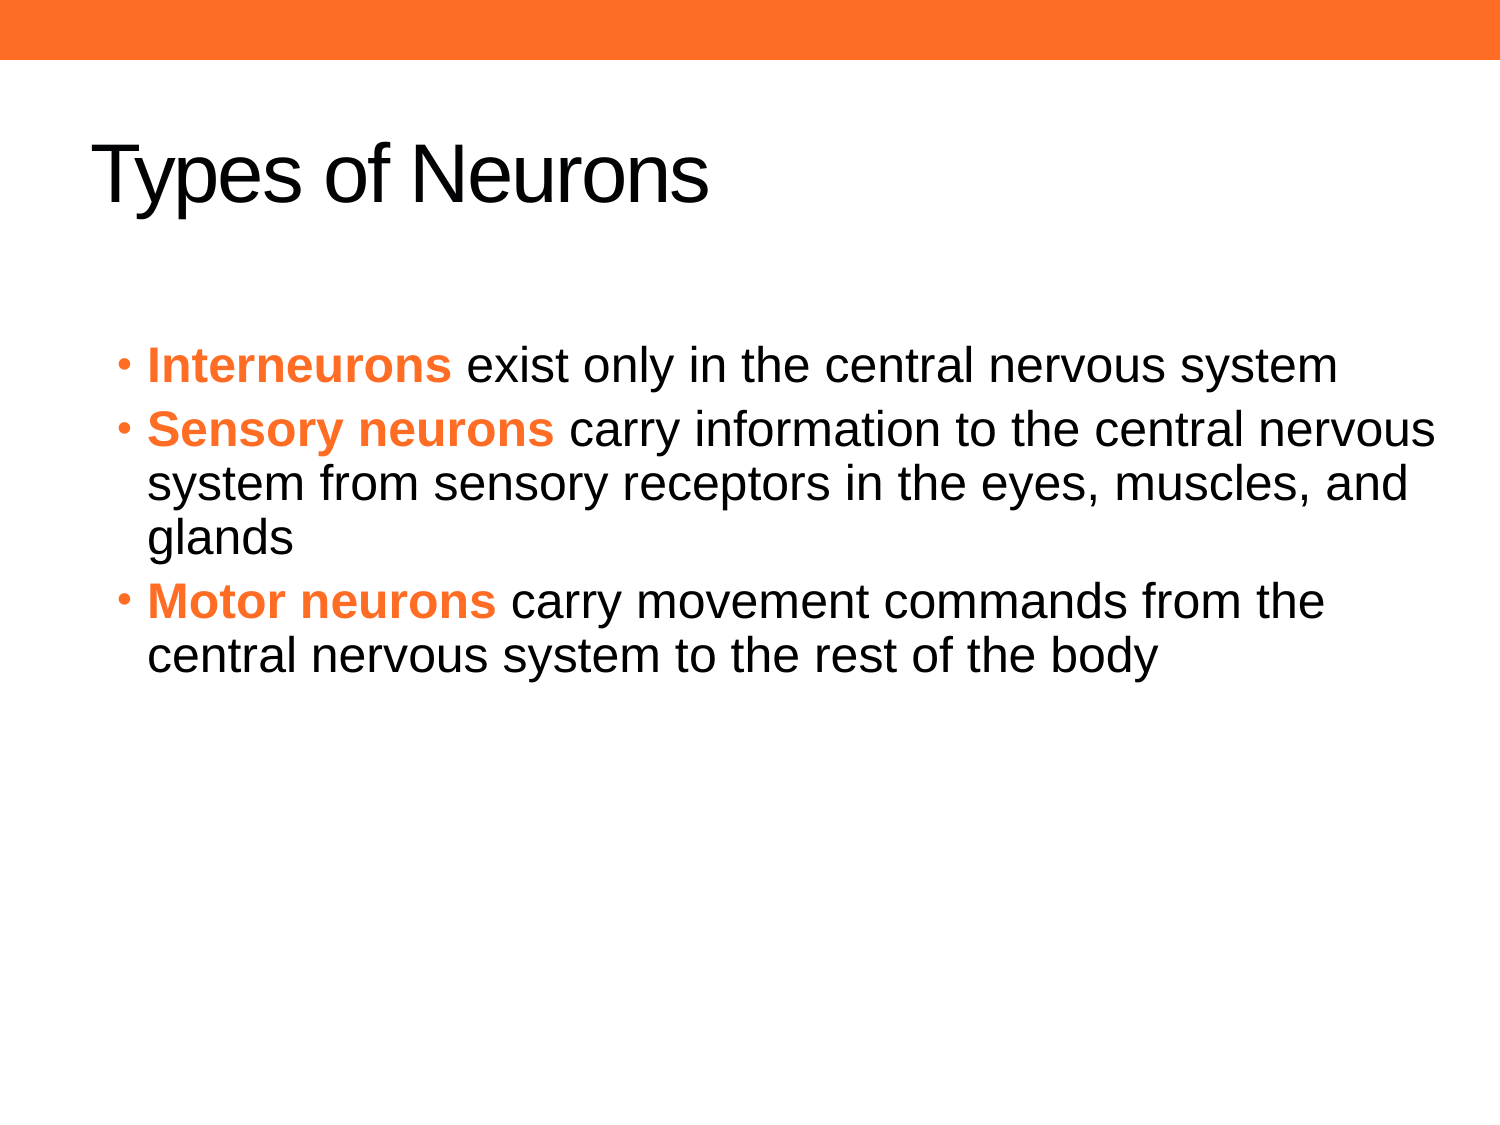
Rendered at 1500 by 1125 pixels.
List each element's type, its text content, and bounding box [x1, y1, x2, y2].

title Types of Neurons [75, 87, 1425, 250]
list Interneurons exist only in the central nervous system Sensory neurons carry information to the central nervous system from sensory receptors in the eyes, muscles, and glands Motor neurons carry movement commands from the central nervous system to the rest of the body [102, 332, 1453, 1000]
